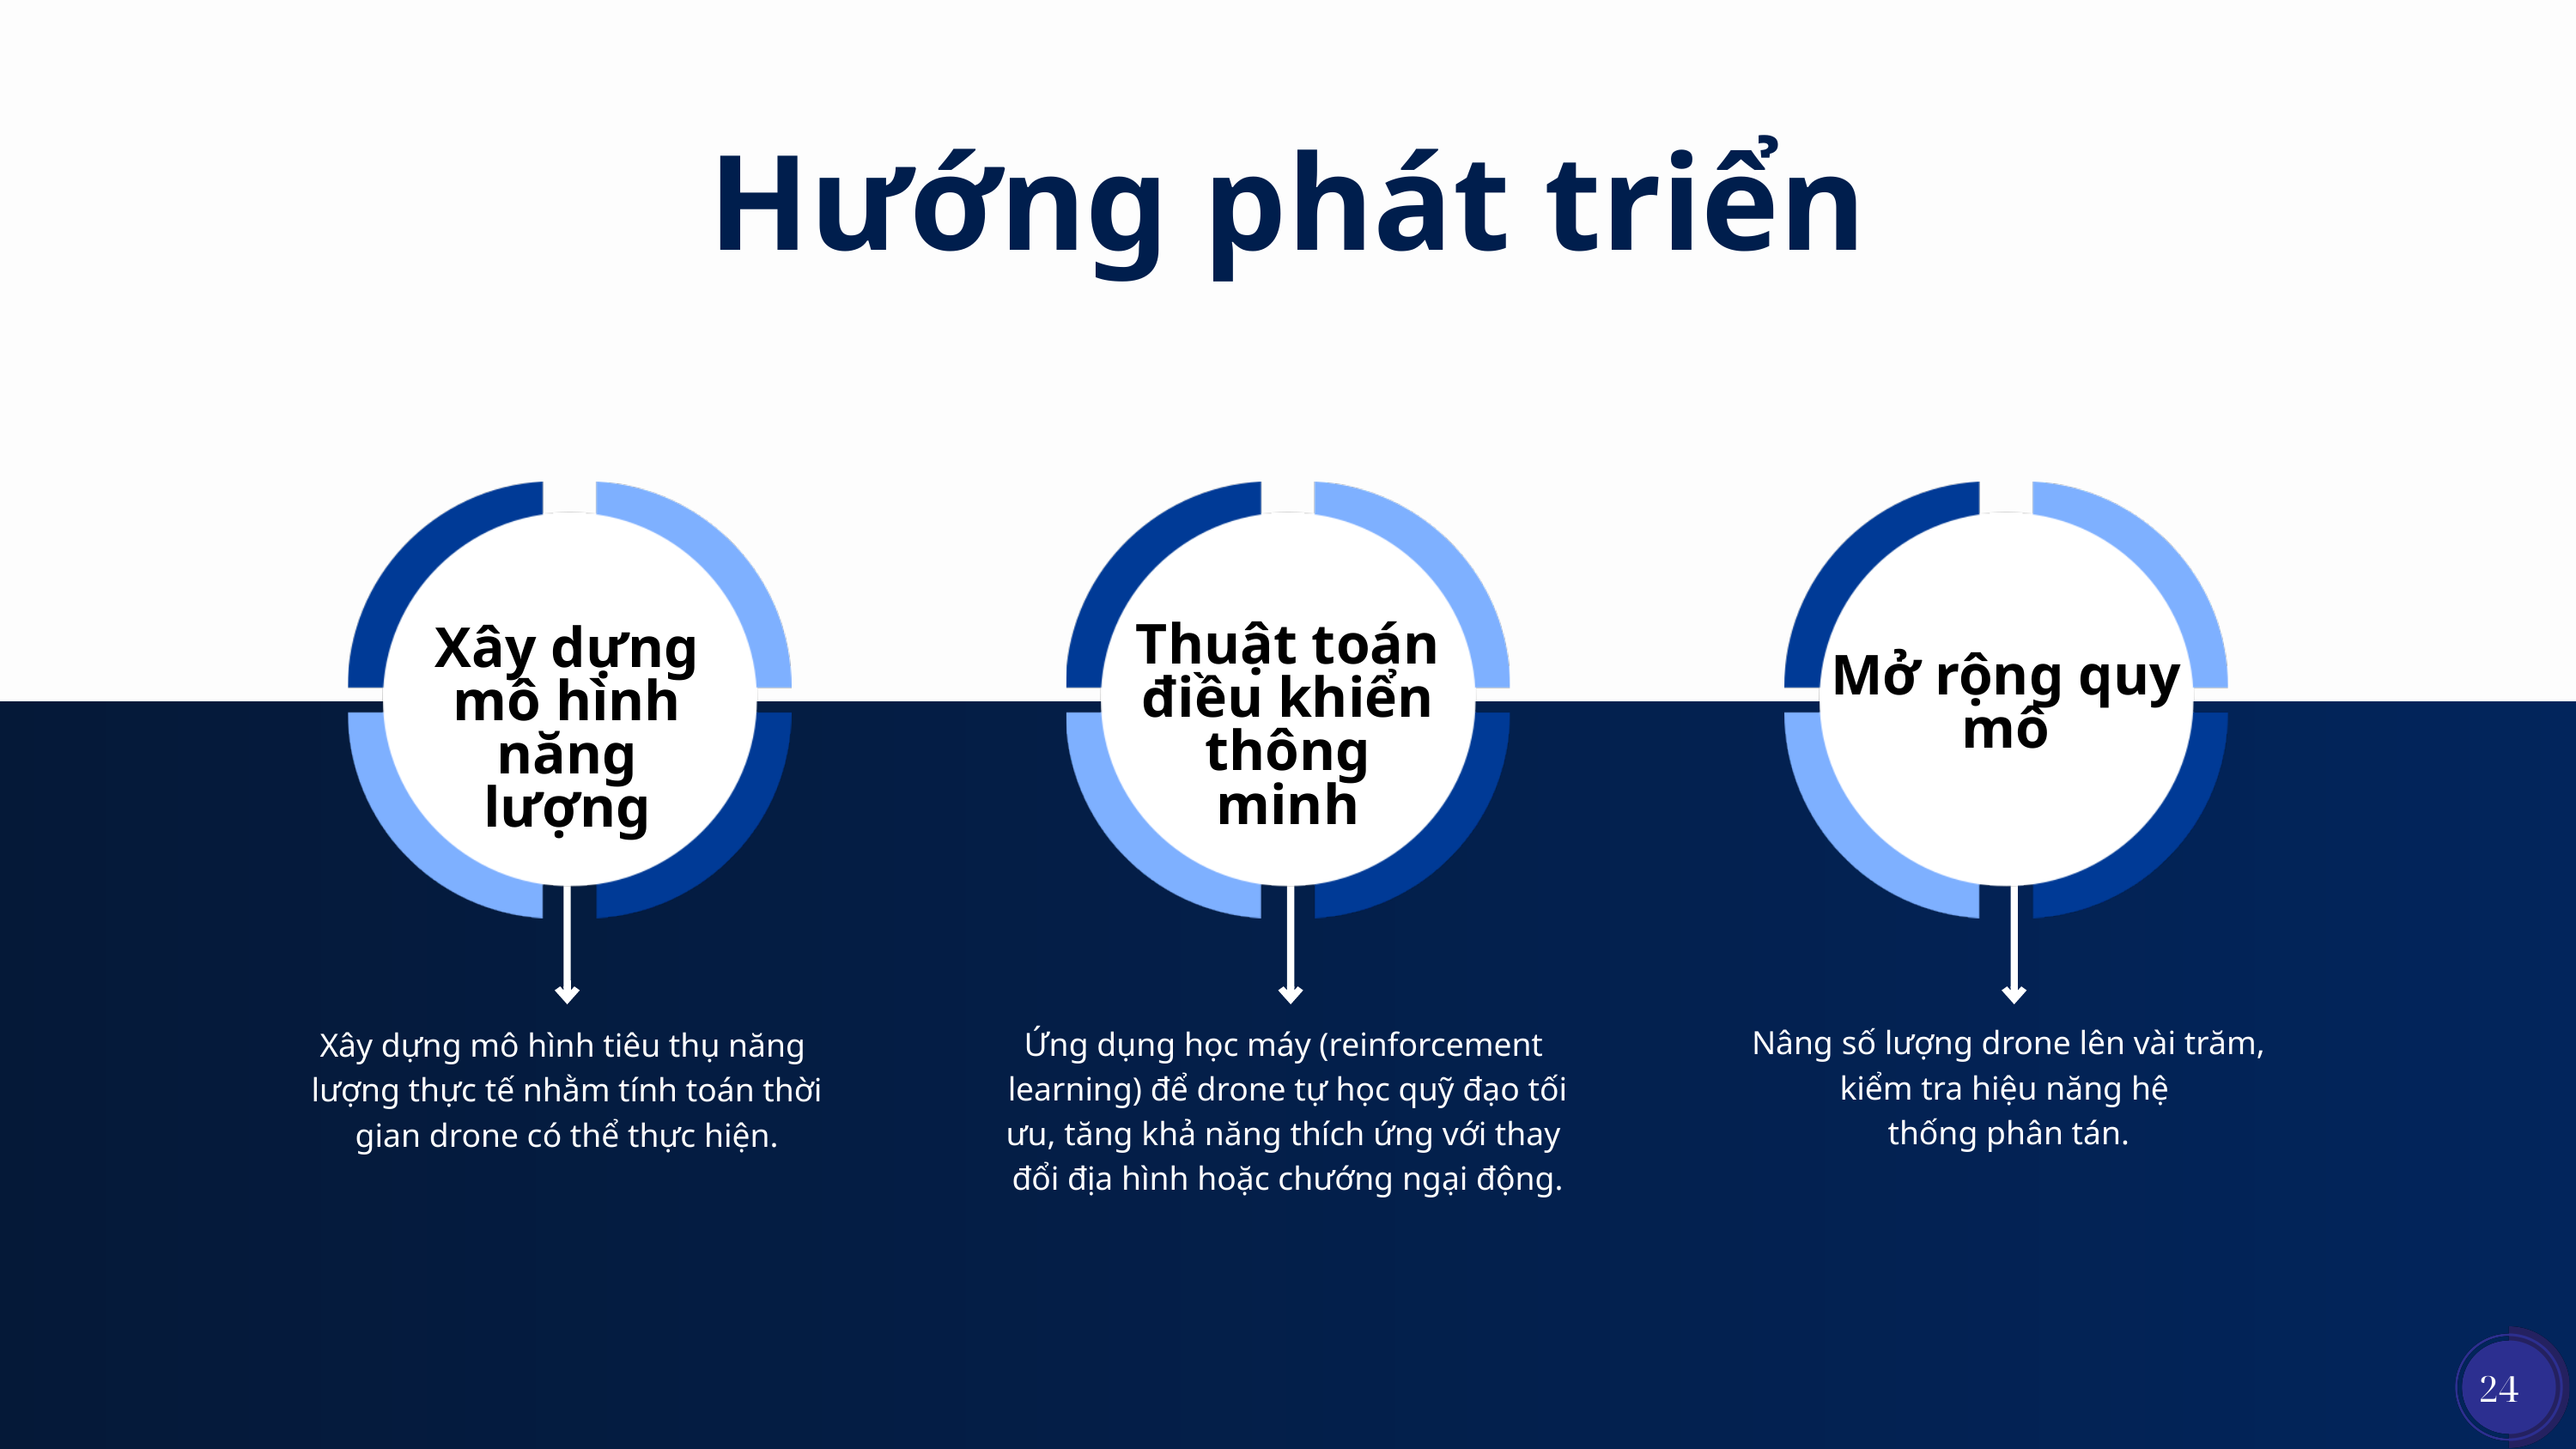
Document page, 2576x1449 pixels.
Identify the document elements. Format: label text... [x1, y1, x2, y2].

text_box Ứng dụng học máy (reinforcement learning) để drone tự học quỹ đạo tối ưu, tăng khả năng thích ứng với thay đổi địa hình hoặc chướng ngại động. [997, 1017, 1579, 1242]
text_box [0, 0, 2576, 702]
text_box [2455, 1326, 2570, 1448]
text_box Xây dựng mô hình tiêu thụ năng lượng thực tế nhằm tính toán thời gian drone có thể thực hiện. [276, 1019, 858, 1198]
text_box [348, 481, 793, 1005]
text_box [1783, 481, 2228, 1005]
text_box 24 [2479, 1359, 2519, 1410]
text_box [1066, 481, 1510, 1005]
text_box Nâng số lượng drone lên vài trăm, kiểm tra hiệu năng hệ thống phân tán. [1718, 1016, 2300, 1196]
